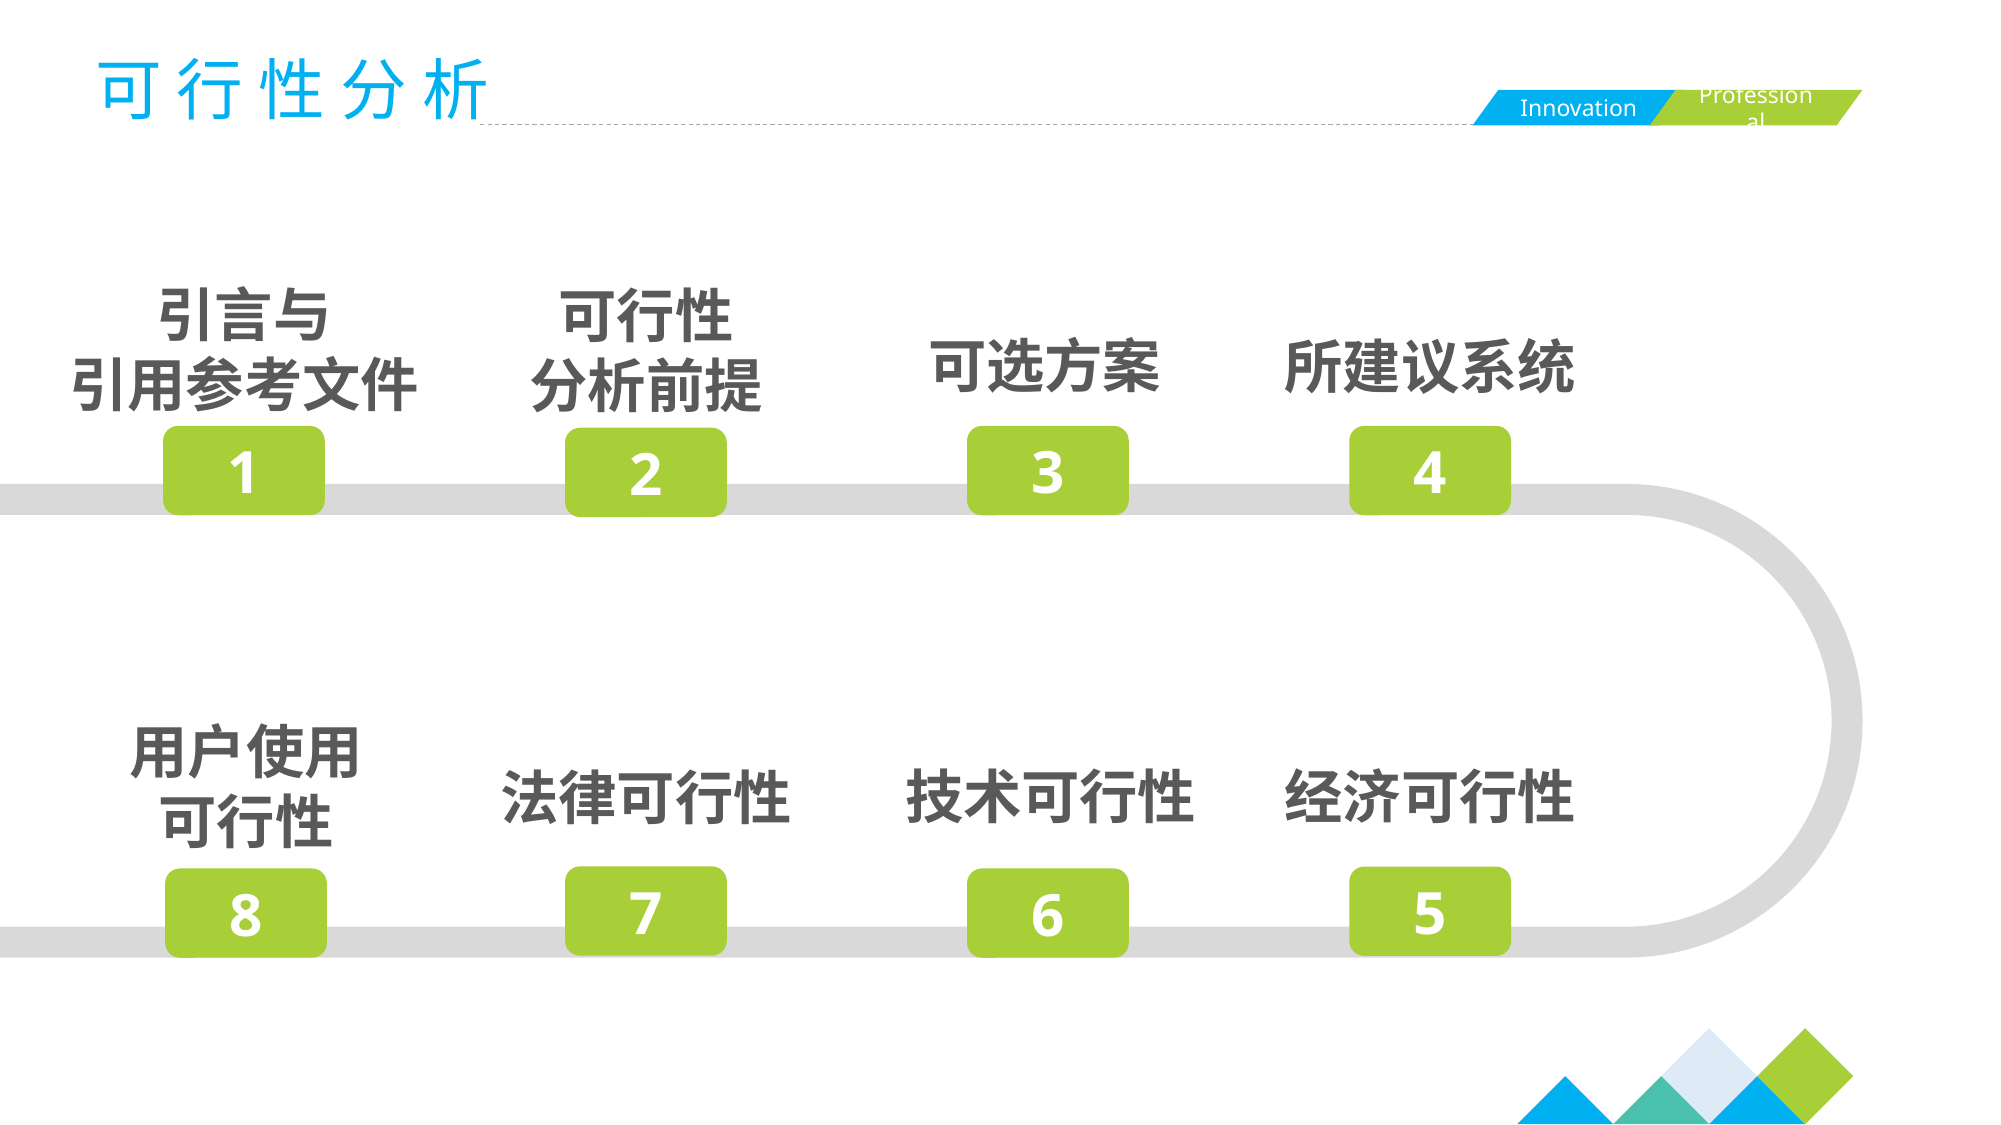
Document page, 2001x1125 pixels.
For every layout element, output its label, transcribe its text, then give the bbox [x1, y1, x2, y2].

text_box 5 [1348, 865, 1513, 957]
text_box [722, 482, 975, 516]
text_box 技术可行性 [890, 753, 1212, 838]
text_box [317, 925, 977, 959]
text_box [0, 925, 175, 959]
text_box 所建议系统 [1269, 322, 1591, 408]
text_box [0, 482, 172, 516]
text_box 用户使用 可行性 [114, 707, 378, 863]
text_box 法律可行性 [485, 753, 807, 839]
text_box 可选方案 [913, 322, 1177, 407]
text_box 8 [164, 867, 328, 959]
text_box [316, 482, 570, 516]
text_box 6 [965, 867, 1130, 959]
text_box 7 [564, 865, 728, 957]
text_box 3 [965, 424, 1130, 517]
text_box 1 [162, 425, 326, 517]
text_box 引言与 引用参考文件 [54, 270, 434, 425]
text_box [1119, 482, 1864, 959]
text_box 2 [564, 427, 728, 519]
text_box 可行性 分析前提 [514, 272, 778, 427]
text_box 可 行 性 分 析 [80, 40, 975, 135]
text_box 经济可行性 [1269, 753, 1591, 838]
text_box 4 [1348, 424, 1513, 517]
